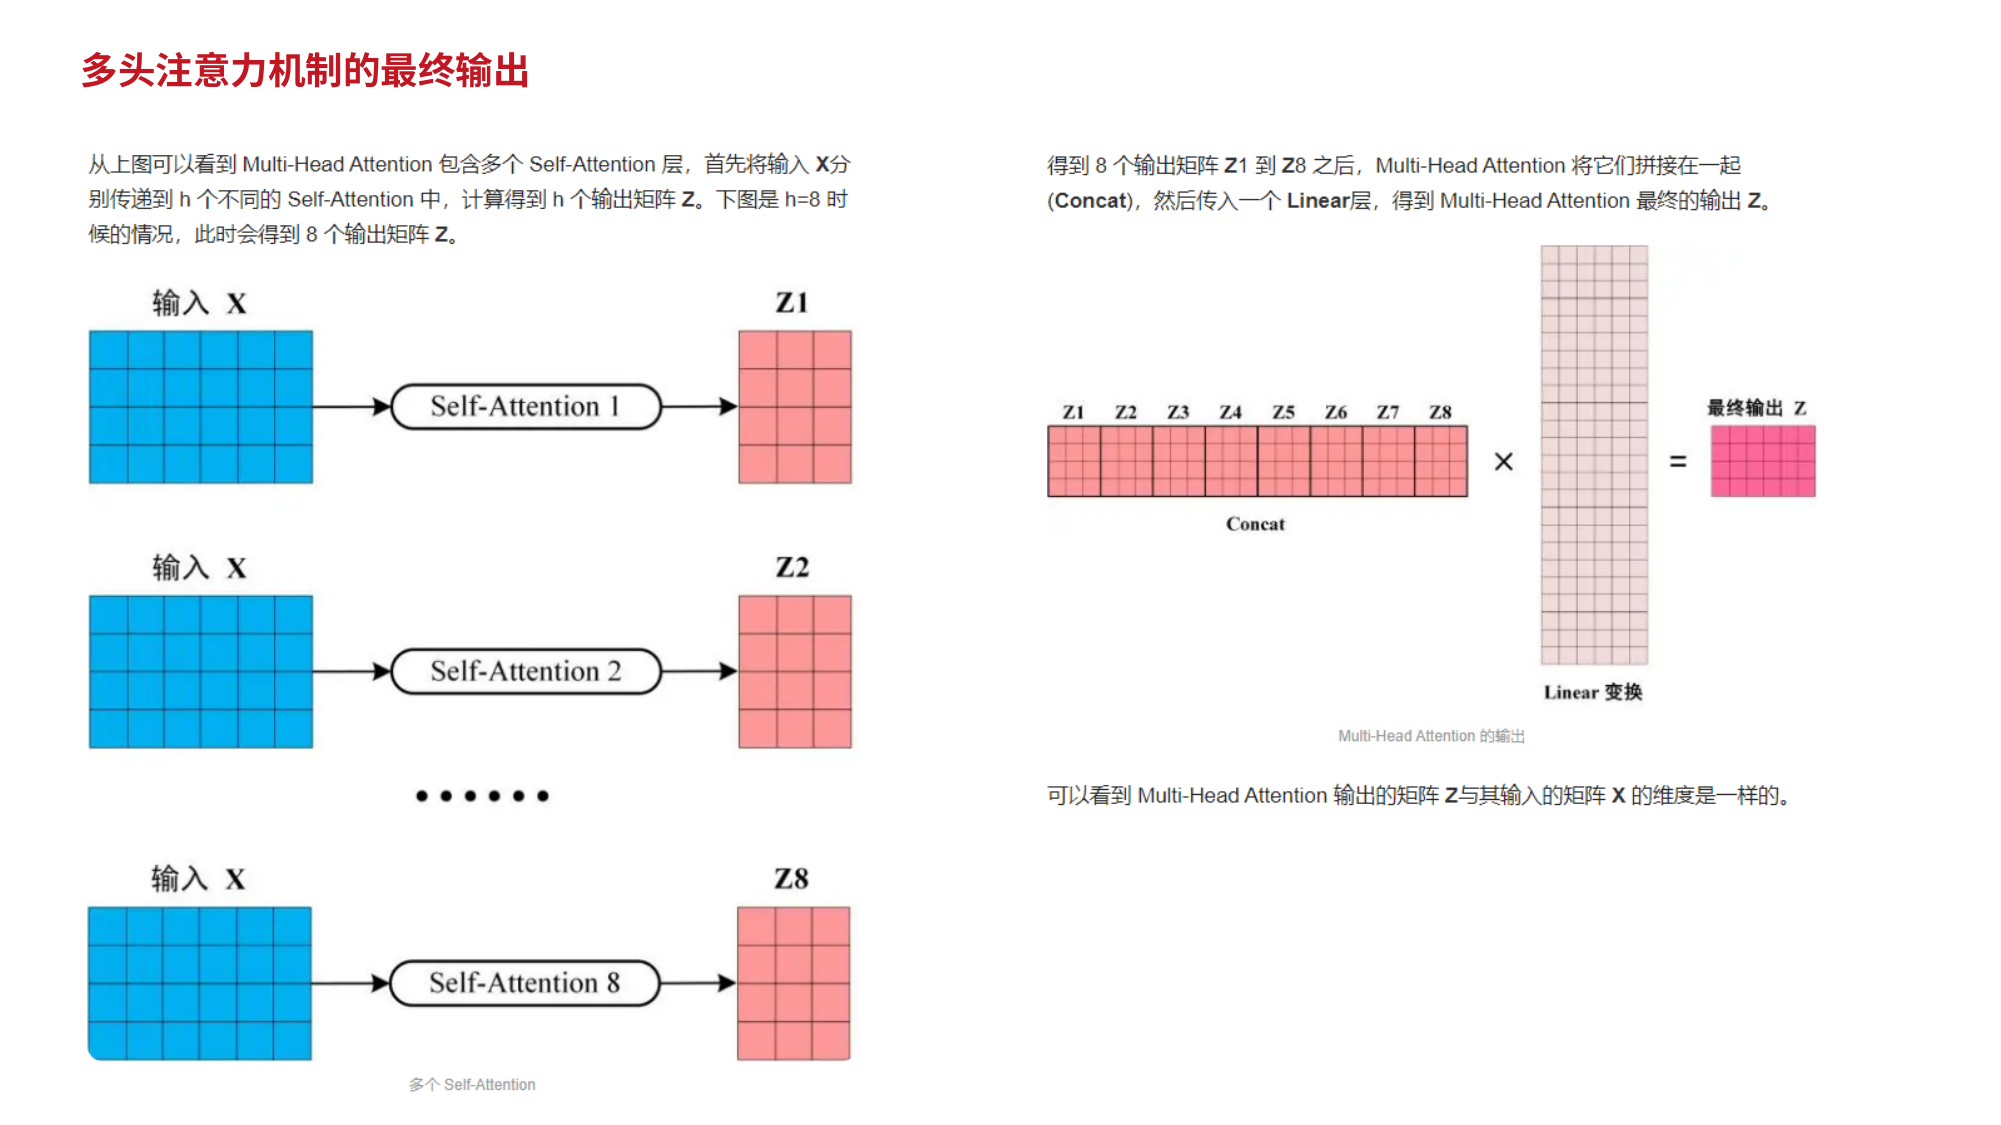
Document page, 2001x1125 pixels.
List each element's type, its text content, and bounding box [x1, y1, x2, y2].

picture [80, 144, 859, 822]
picture [80, 851, 860, 1099]
text_box 多头注意力机制的最终输出 [65, 39, 1793, 100]
picture [1036, 144, 1827, 814]
